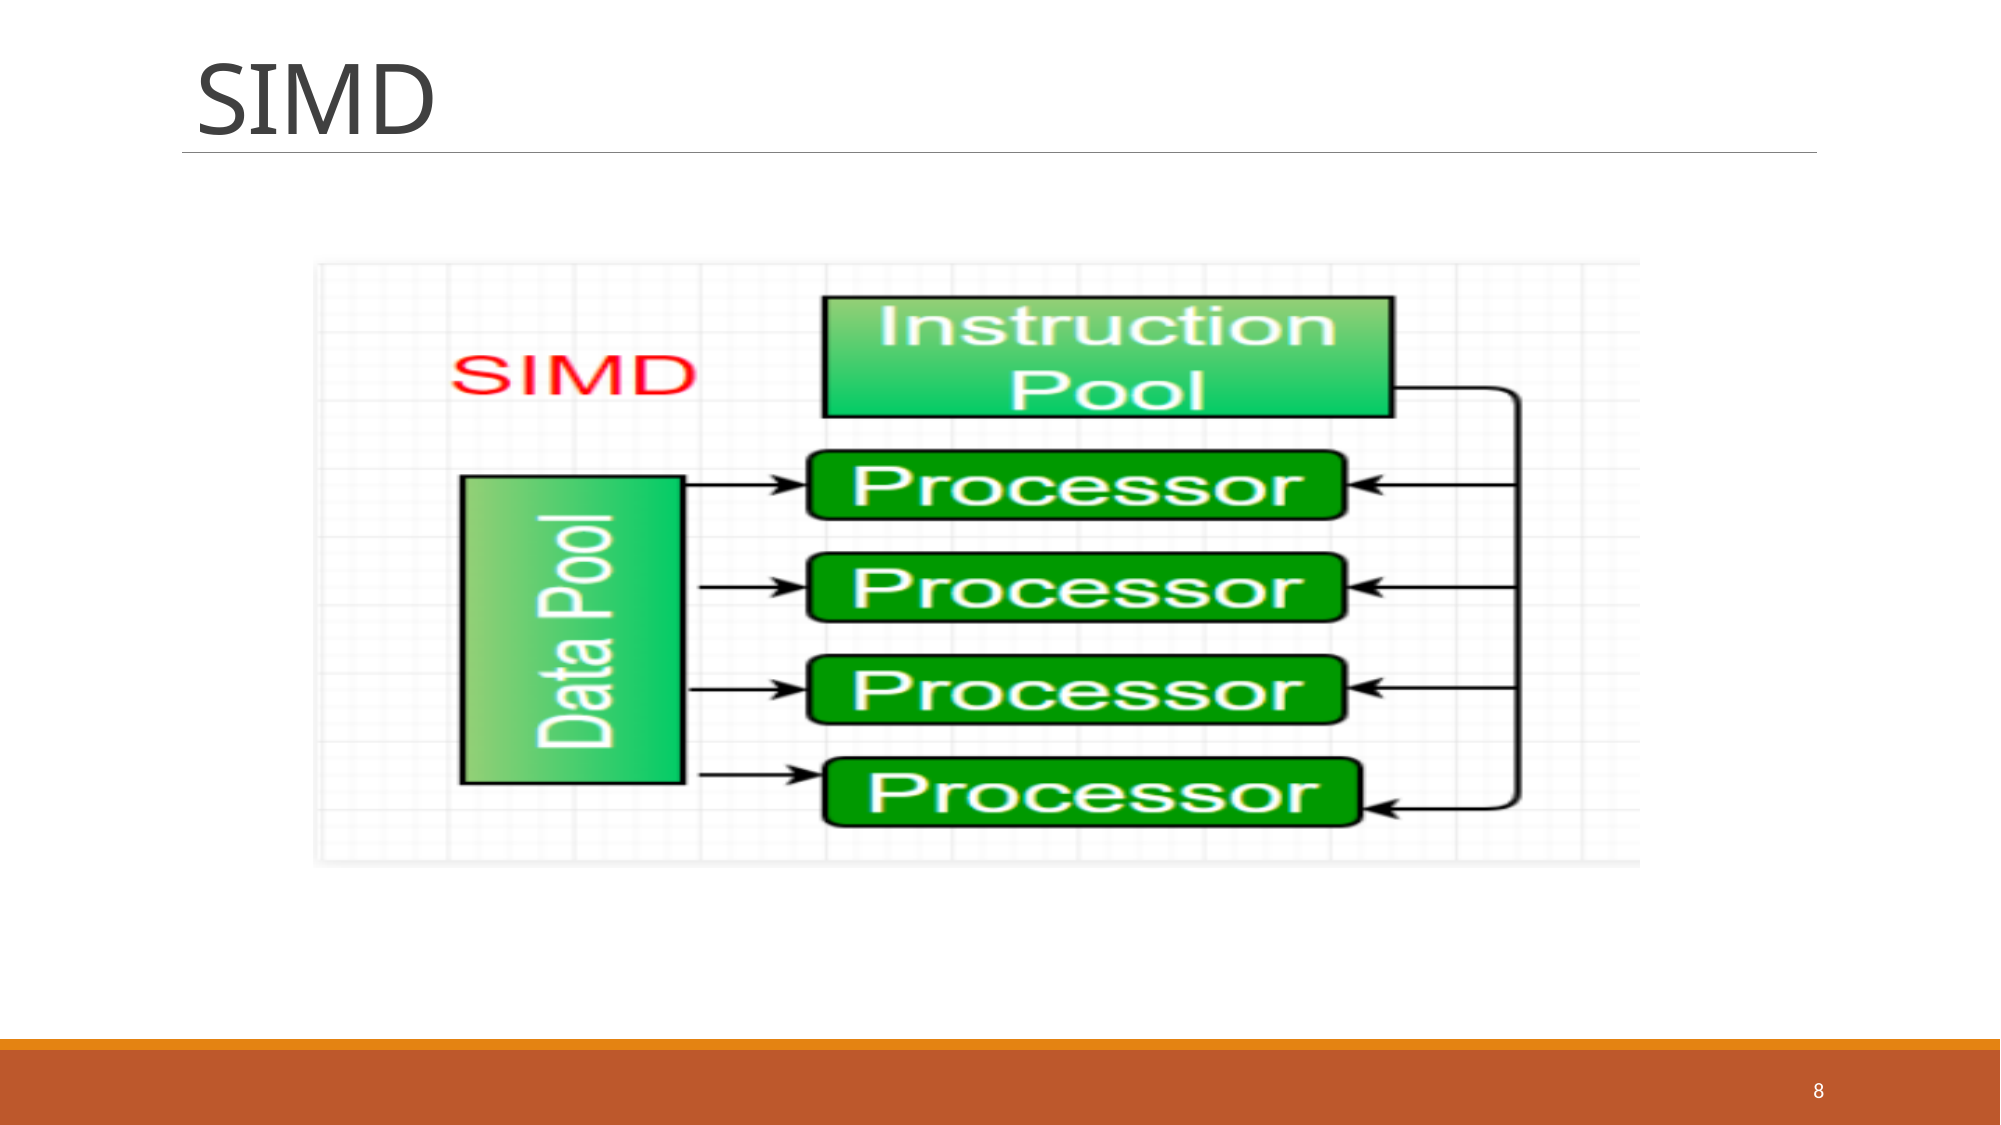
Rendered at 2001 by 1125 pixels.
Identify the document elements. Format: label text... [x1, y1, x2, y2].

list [312, 250, 1641, 869]
title SIMD [180, 47, 1830, 163]
slide_number 8 [1624, 1059, 1840, 1120]
